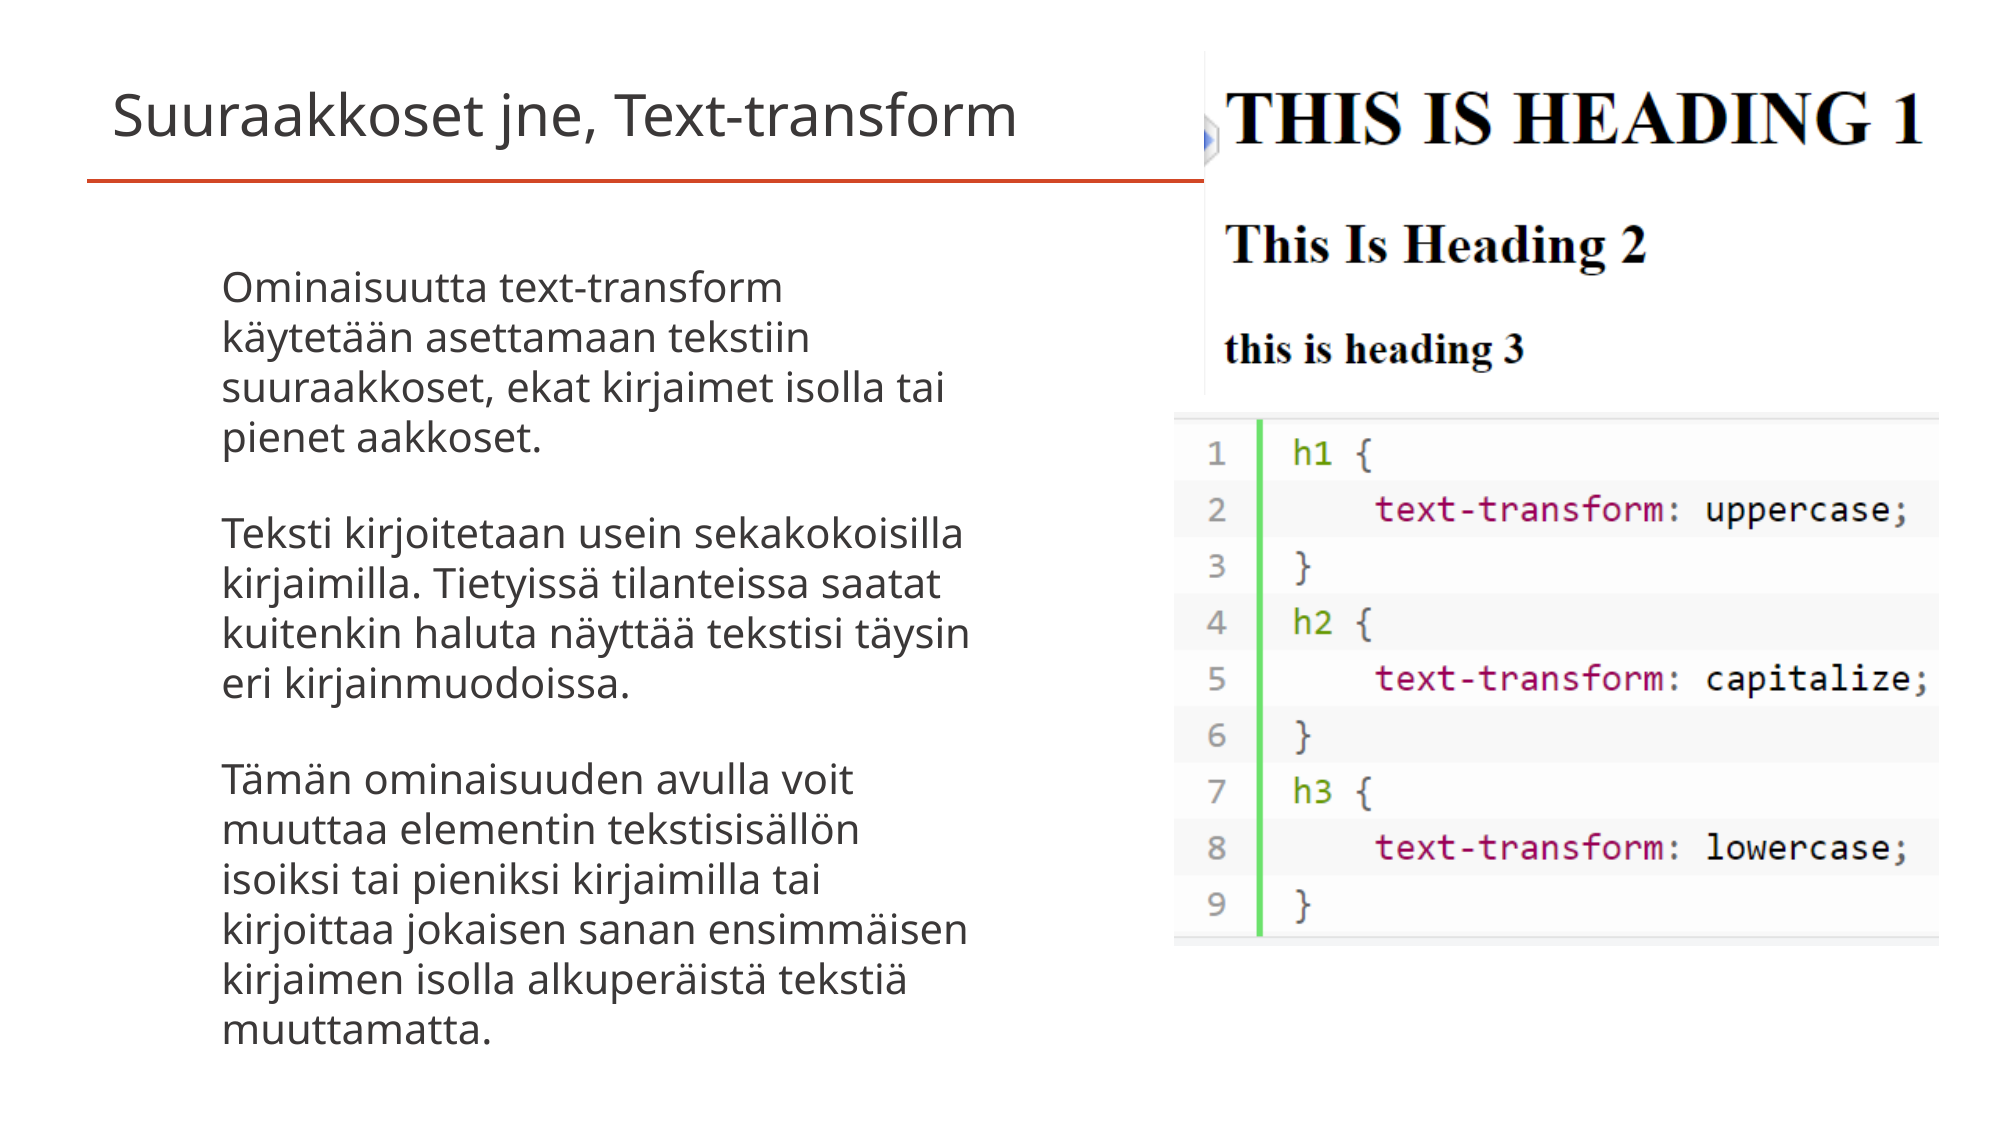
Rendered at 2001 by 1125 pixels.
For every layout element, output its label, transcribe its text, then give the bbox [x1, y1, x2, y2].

list Ominaisuutta text-transform käytetään asettamaan tekstiin suuraakkoset, ekat kirjaimet isolla tai pienet aakkoset. Teksti kirjoitetaan usein sekakokoisilla kirjaimilla. Tietyissä tilanteissa saatat kuitenkin haluta näyttää tekstisi täysin eri kirjainmuodoissa. Tämän ominaisuuden avulla voit muuttaa elementin tekstisisällön isoiksi tai pieniksi kirjaimilla tai kirjoittaa jokaisen sanan ensimmäisen kirjaimen isolla alkuperäistä tekstiä muuttamatta. [206, 253, 994, 1055]
picture [1204, 51, 1951, 395]
title Suuraakkoset jne, Text-transform [97, 70, 1204, 163]
picture [1174, 412, 1939, 946]
